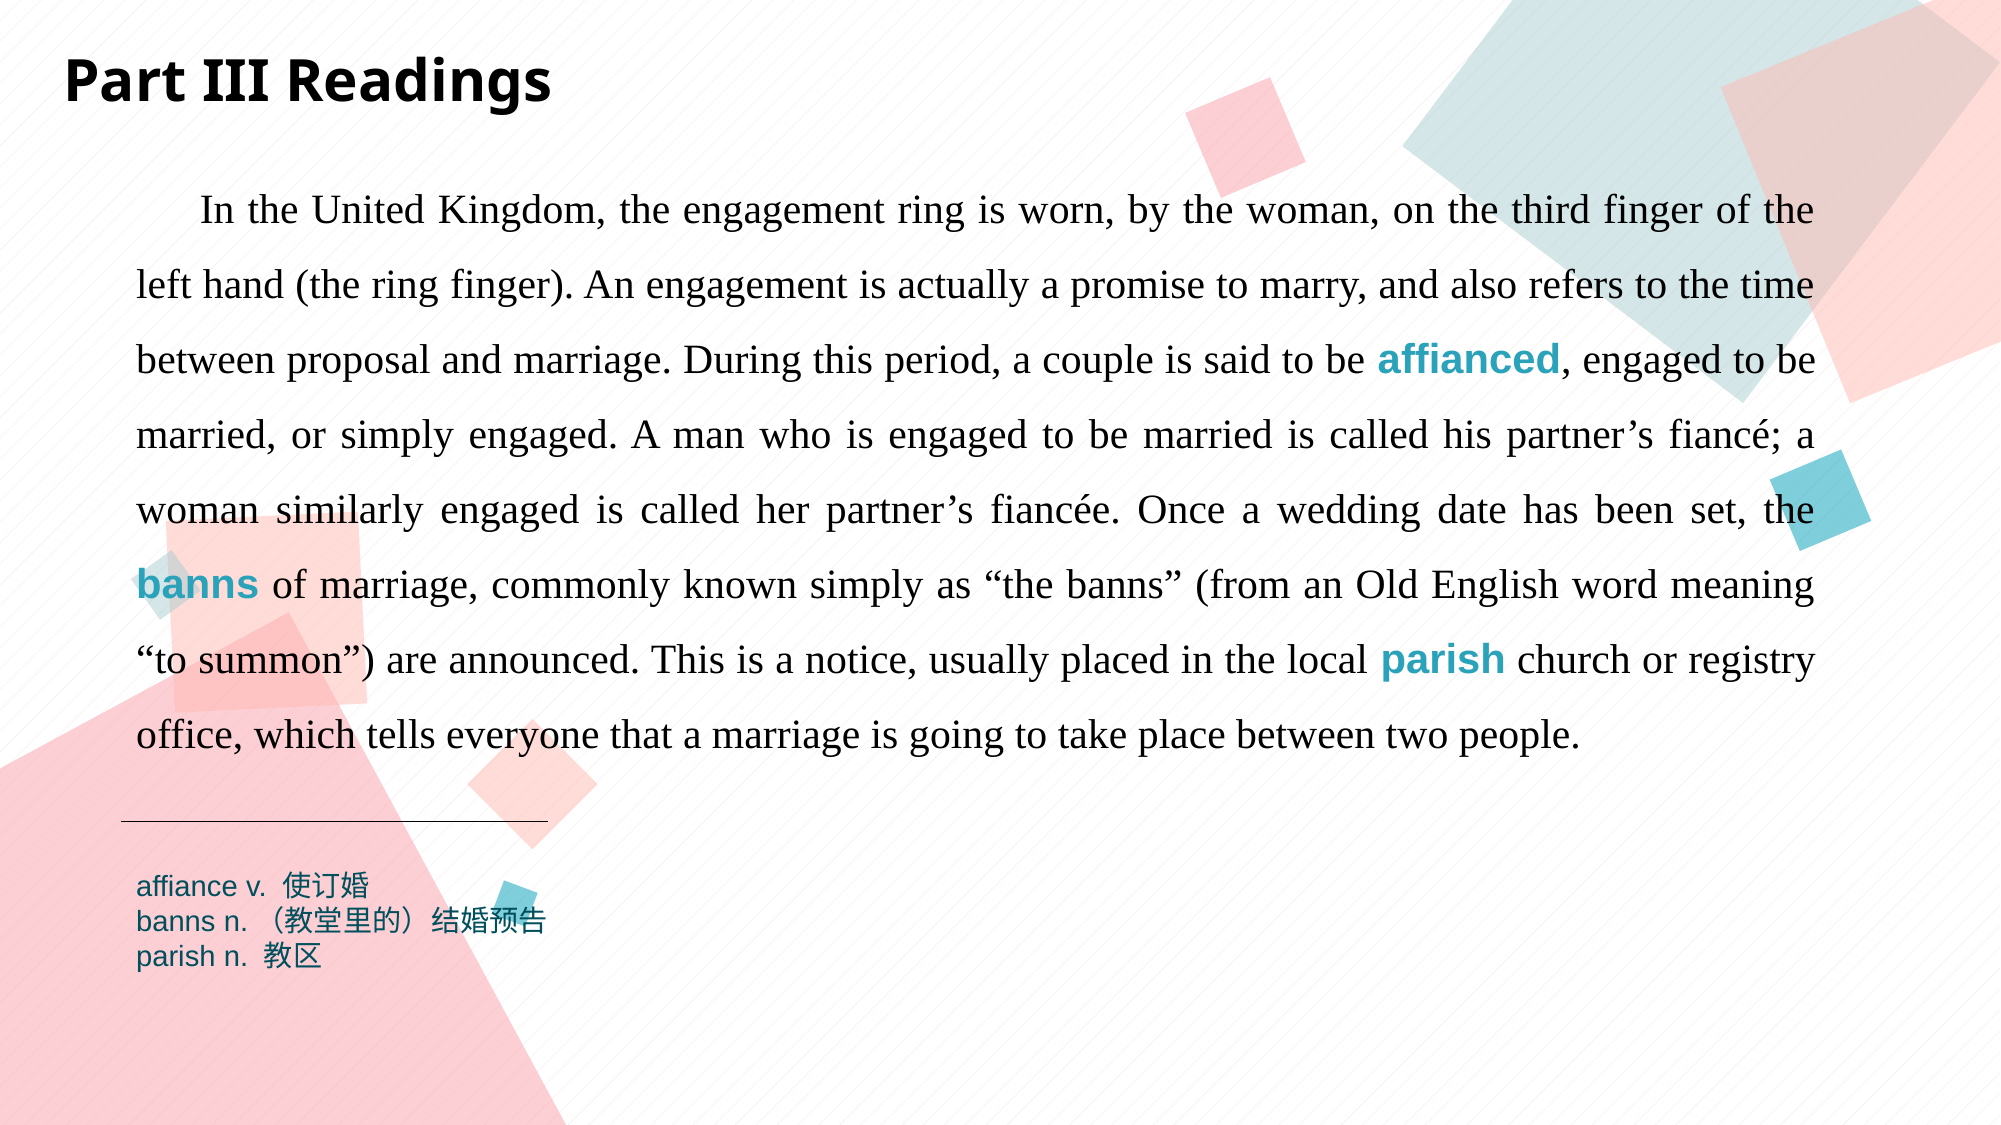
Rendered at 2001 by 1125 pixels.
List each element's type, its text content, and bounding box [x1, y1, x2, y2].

text_box Part III Readings [48, 38, 968, 126]
text_box In the United Kingdom, the engagement ring is worn, by the woman, on the third finger of the left hand (the ring finger). An engagement is actually a promise to marry, and also refers to the time between proposal and marriage. During this period, a couple is said to be affianced, engaged to be married, or simply engaged. A man who is engaged to be married is called his partner’s fiancé; a woman similarly engaged is called her partner’s fiancée. Once a wedding date has been set, the banns of marriage, commonly known simply as “the banns” (from an Old English word meaning “to summon”) are announced. This is a notice, usually placed in the local parish church or registry office, which tells everyone that a marriage is going to take place between two people. [121, 149, 1832, 824]
text_box affiance v. 使订婚 banns n.（教堂里的）结婚预告 parish n. 教区 [121, 860, 1009, 980]
